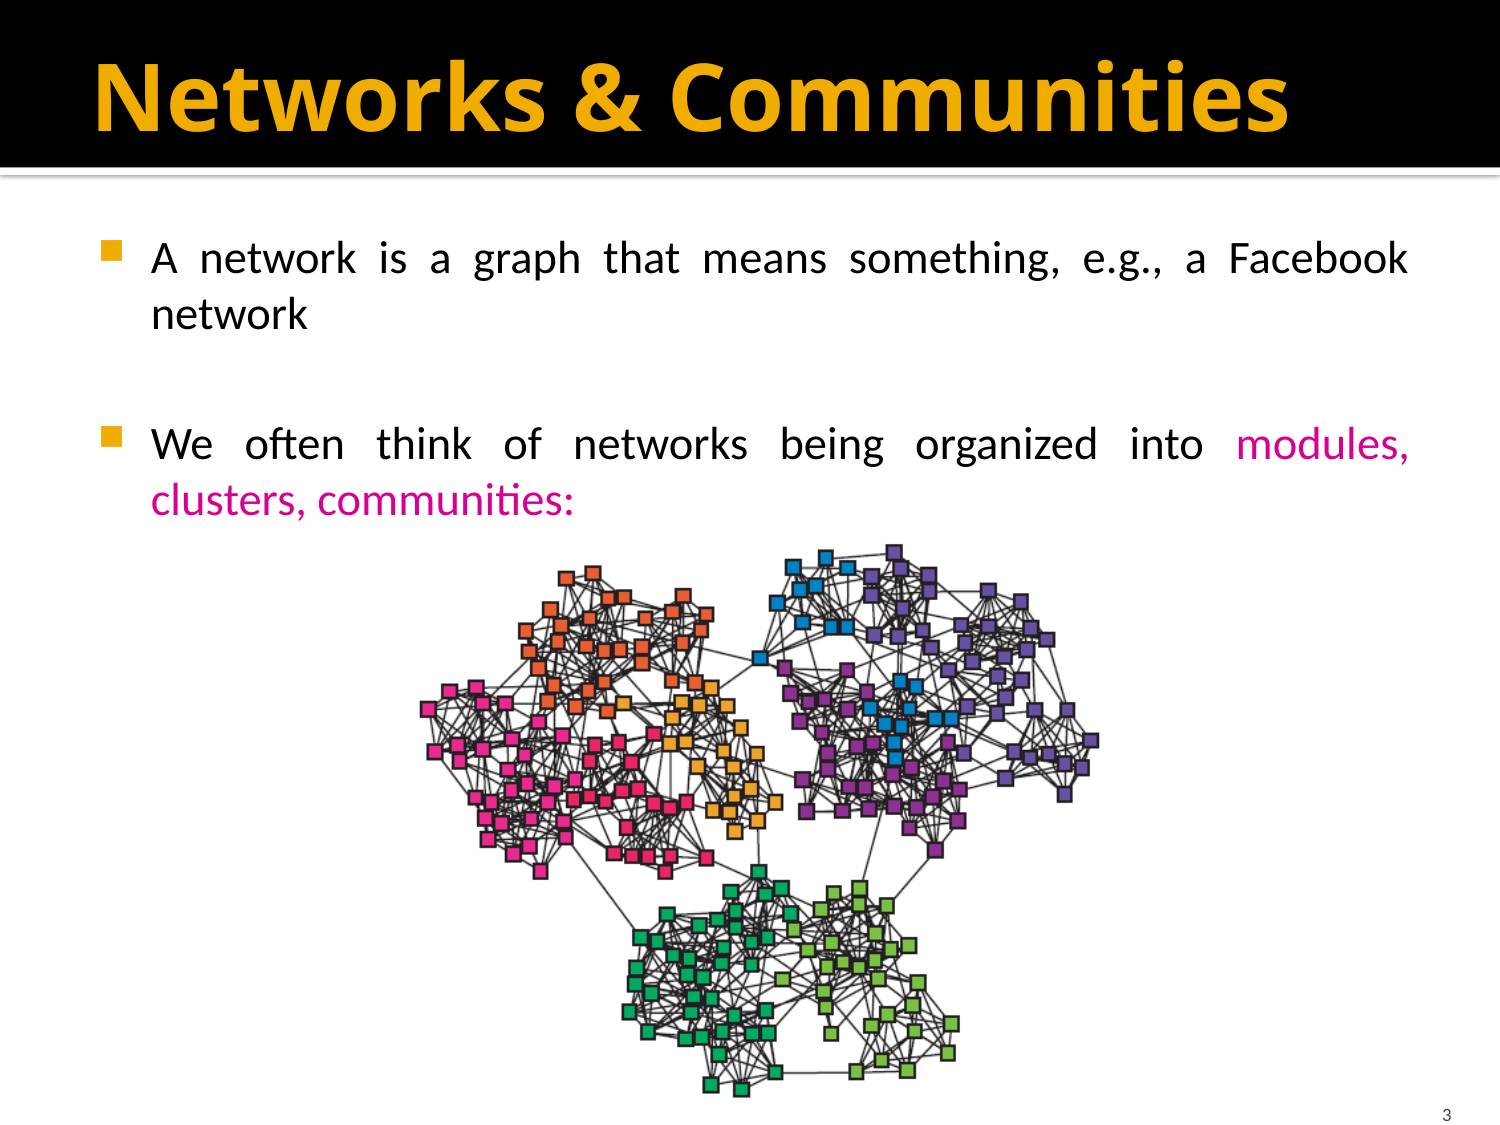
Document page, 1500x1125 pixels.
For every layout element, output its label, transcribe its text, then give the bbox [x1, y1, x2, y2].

list A network is a graph that means something, e.g., a Facebook network We often think of networks being organized into modules, clusters, communities: [75, 212, 1425, 536]
title Networks & Communities [75, 12, 1425, 175]
picture [412, 535, 1106, 1107]
slide_number 3 [1345, 1080, 1467, 1125]
